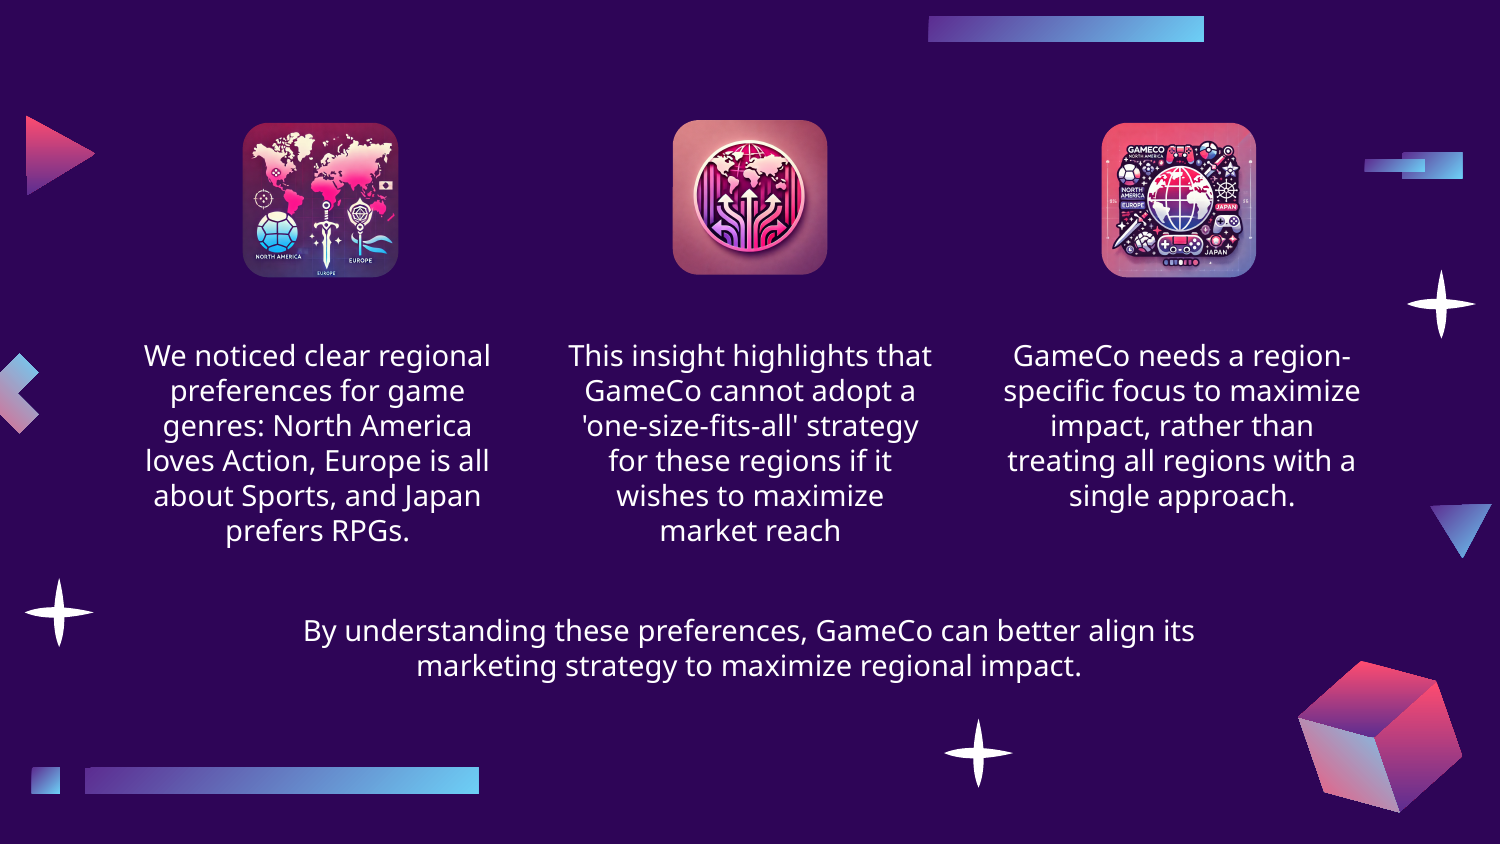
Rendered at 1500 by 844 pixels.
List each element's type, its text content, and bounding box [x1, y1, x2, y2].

picture [672, 119, 828, 275]
text_box By understanding these preferences, GameCo can better align its marketing strategy to maximize regional impact. [242, 604, 1257, 690]
picture [242, 122, 399, 278]
subtitle GameCo needs a region-specific focus to maximize impact, rather than treating all regions with a single approach. [982, 322, 1382, 548]
picture [1101, 122, 1257, 278]
subtitle This insight highlights that GameCo cannot adopt a 'one-size-fits-all' strategy for these regions if it wishes to maximize market reach [550, 322, 951, 548]
subtitle We noticed clear regional preferences for game genres: North America loves Action, Europe is all about Sports, and Japan prefers RPGs. [118, 322, 518, 548]
